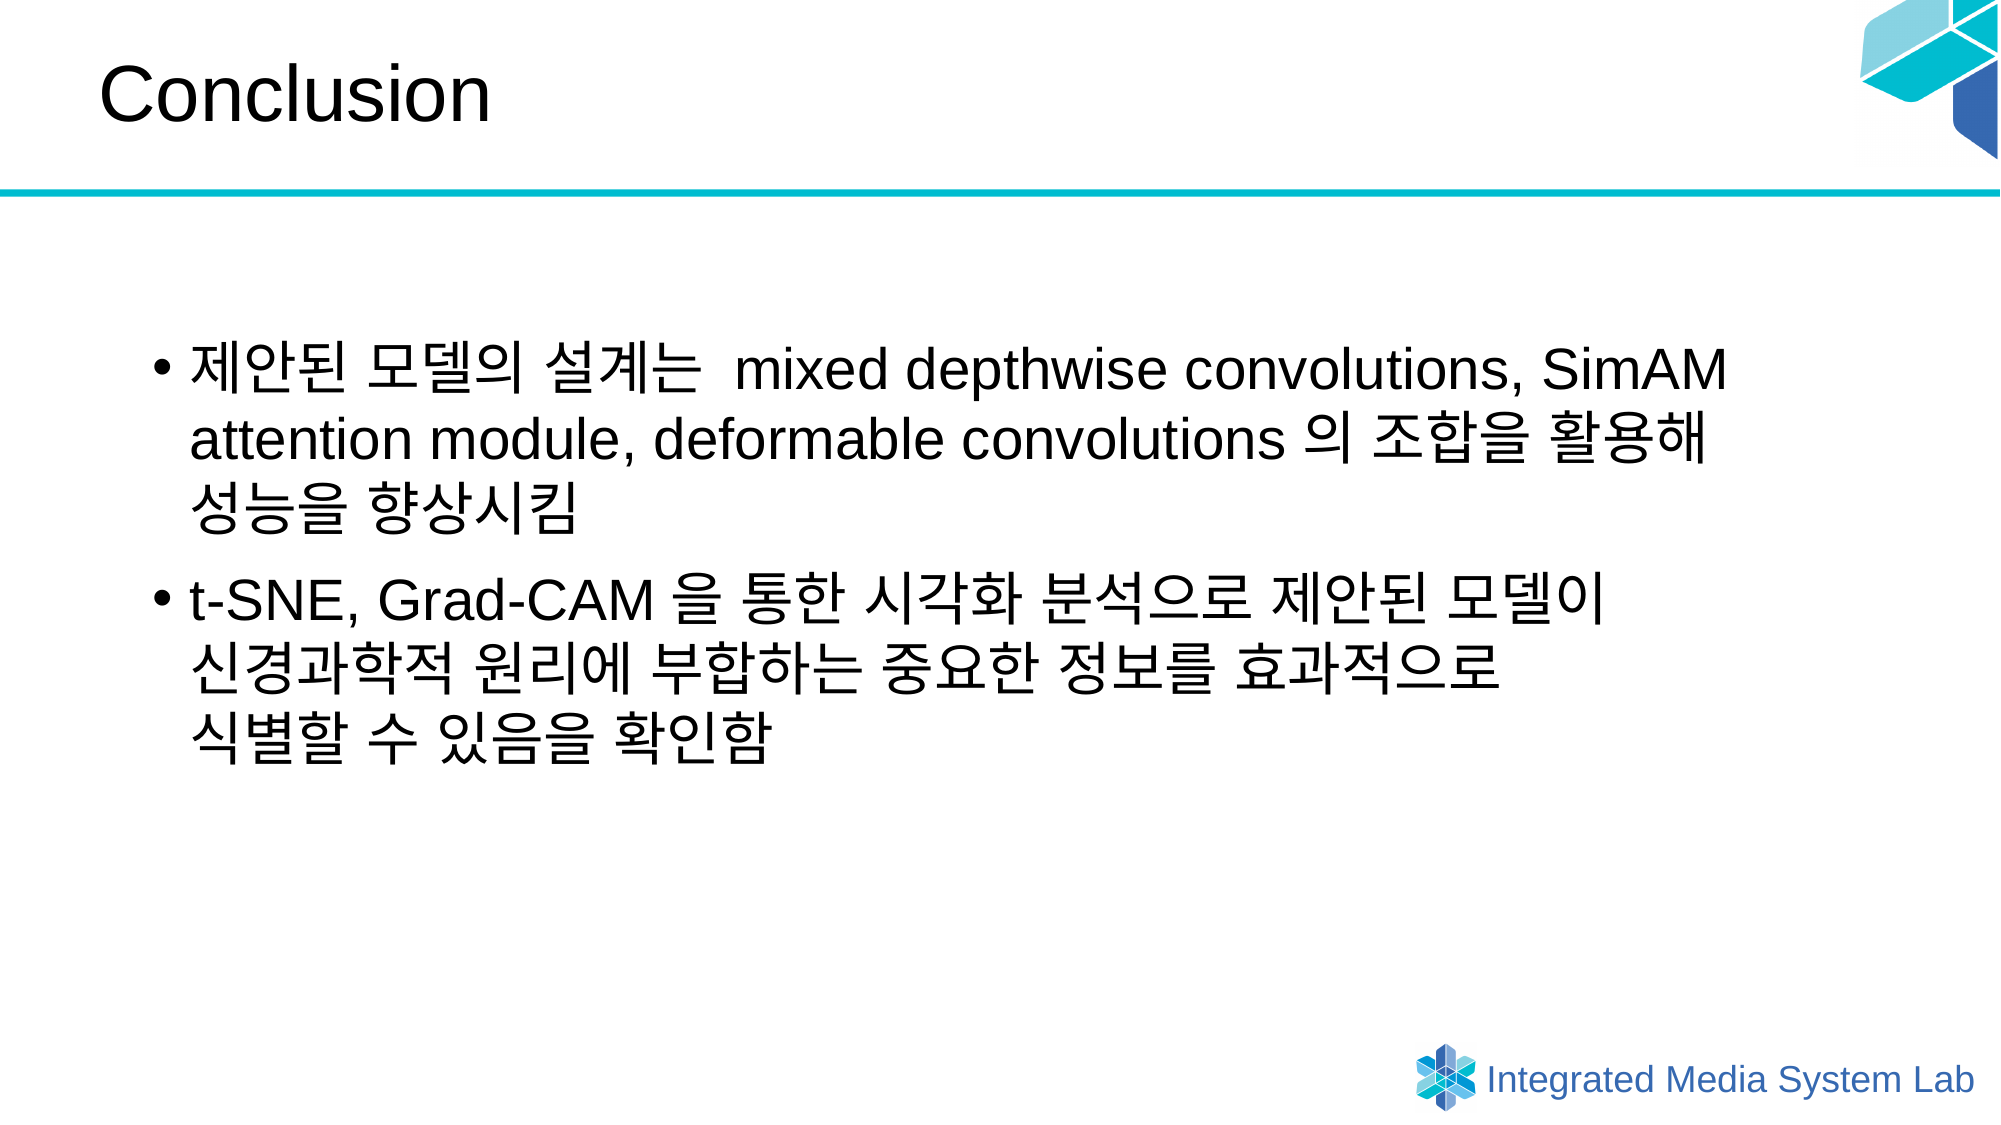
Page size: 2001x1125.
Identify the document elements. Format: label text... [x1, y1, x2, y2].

picture [1415, 1042, 1477, 1113]
title Conclusion [83, 44, 1809, 147]
picture [1854, 0, 2000, 167]
list 제안된 모델의 설계는 mixed depthwise convolutions, SimAM attention module, deformable convolutions의 조합을 활용해 성능을 향상시킴 t-SNE, Grad-CAM을 통한 시각화 분석으로 제안된 모델이 신경과학적 원리에 부합하는 중요한 정보를 효과적으로 식별할 수 있음을 확인함 [137, 324, 1863, 1014]
